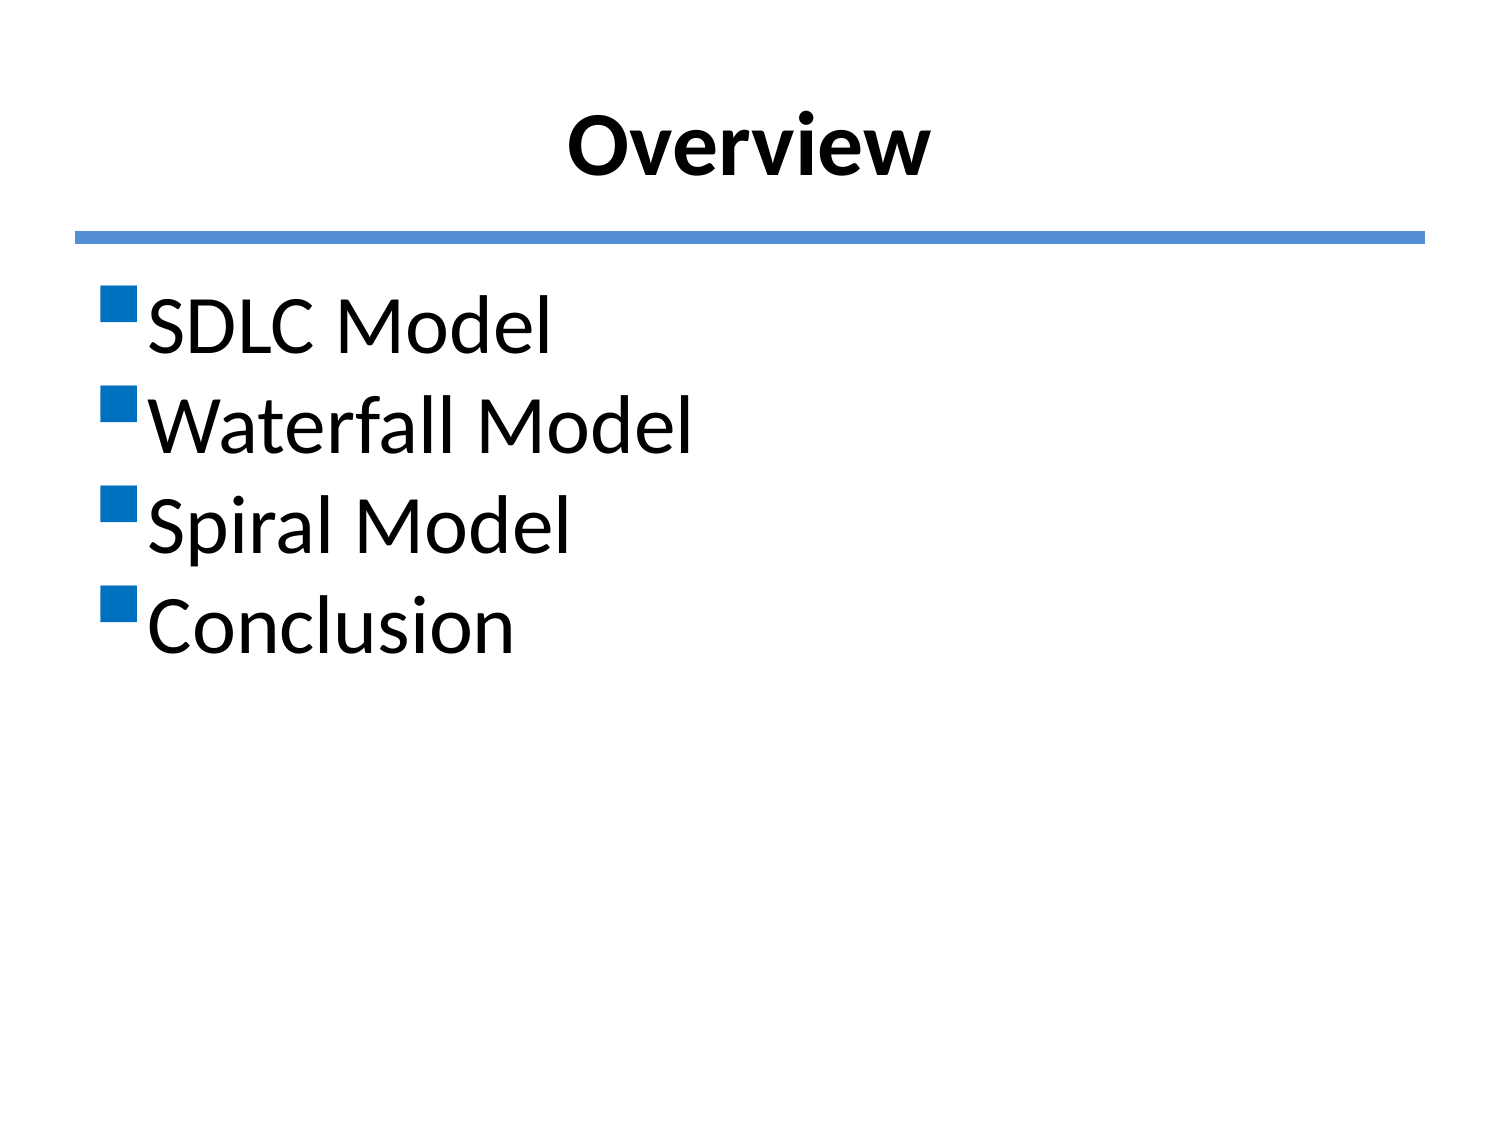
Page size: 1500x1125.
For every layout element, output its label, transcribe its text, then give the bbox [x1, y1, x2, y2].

title Overview [75, 45, 1425, 233]
list SDLC Model Waterfall Model Spiral Model Conclusion [75, 262, 1425, 1005]
